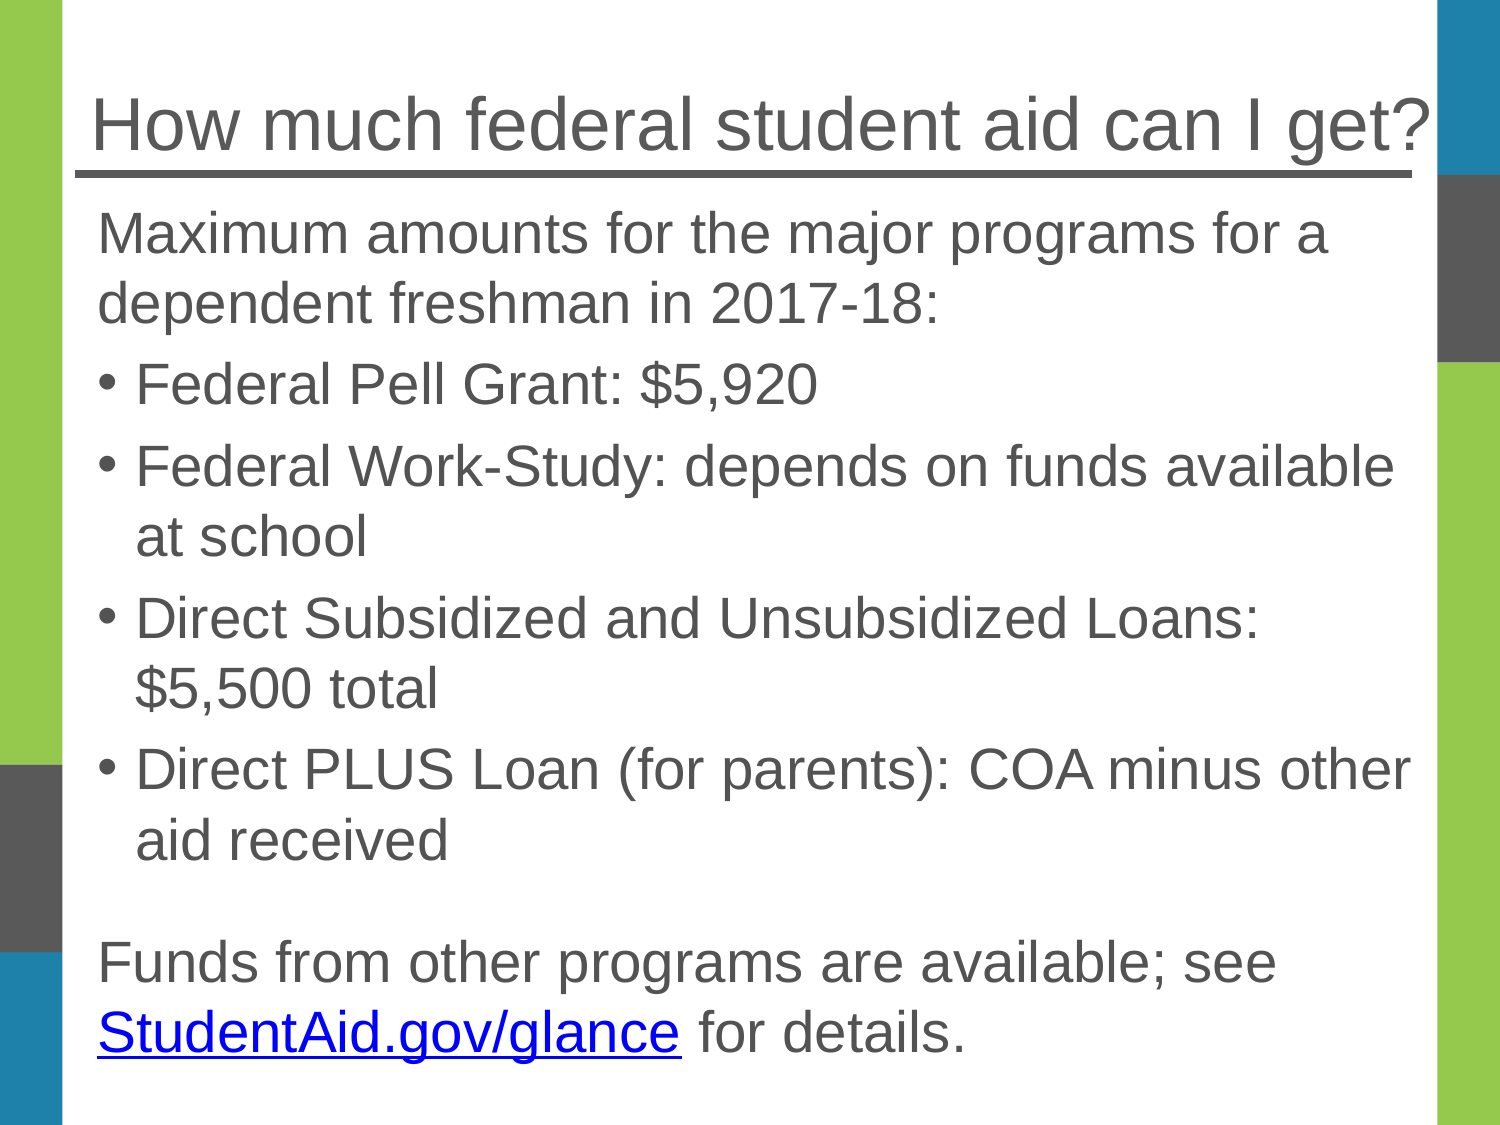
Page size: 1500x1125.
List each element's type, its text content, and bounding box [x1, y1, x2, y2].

list Maximum amounts for the major programs for a dependent freshman in 2017-18: Federal Pell Grant: $5,920 Federal Work-Study: depends on funds available at school Direct Subsidized and Unsubsidized Loans: $5,500 total Direct PLUS Loan (for parents): COA minus other aid received Funds from other programs are available; see StudentAid.gov/glance for details. [82, 187, 1433, 893]
title How much federal student aid can I get? [75, 67, 1479, 175]
